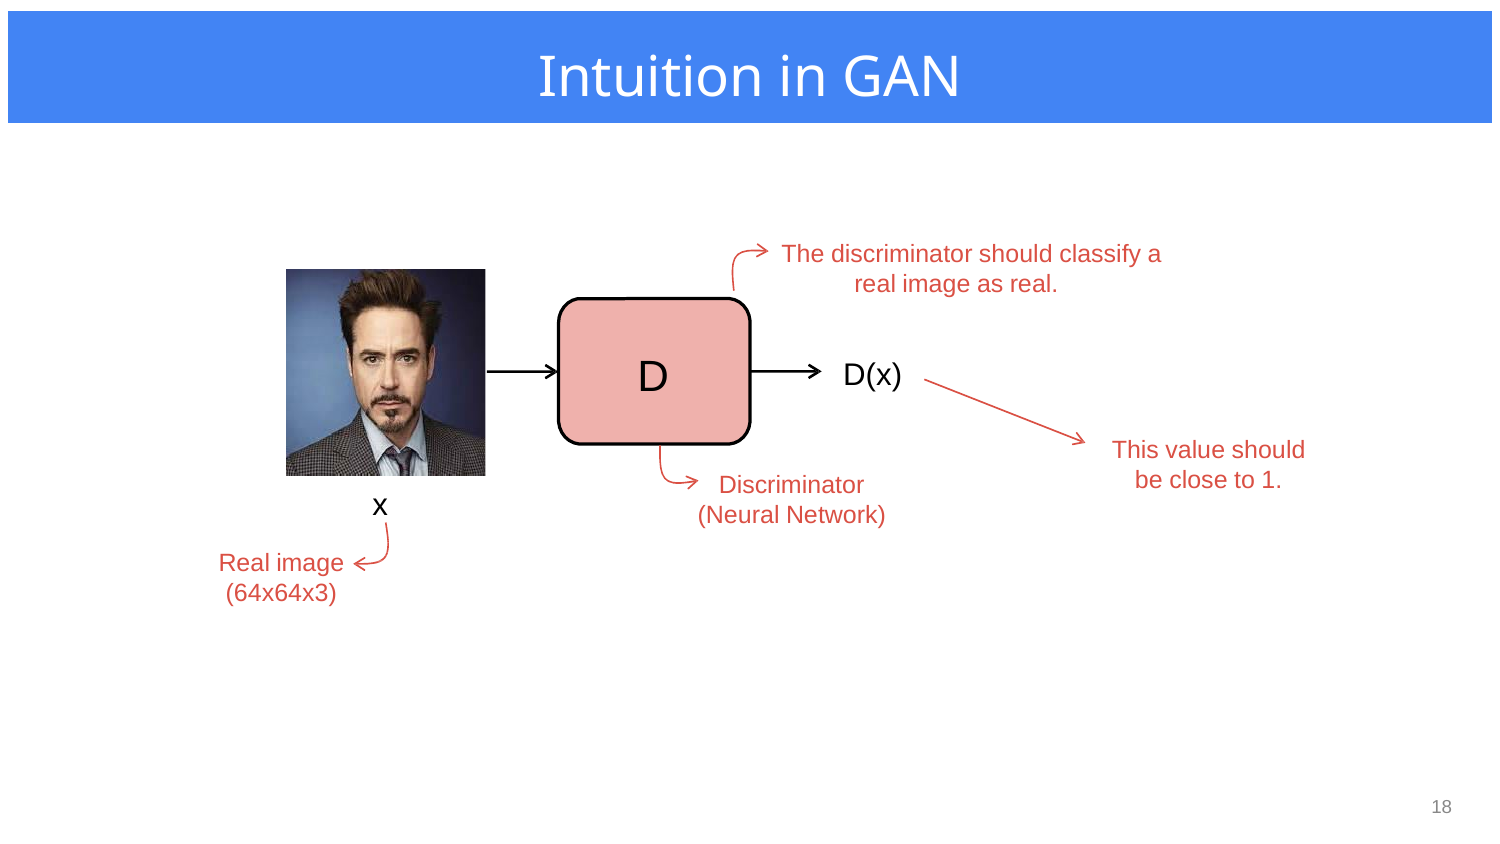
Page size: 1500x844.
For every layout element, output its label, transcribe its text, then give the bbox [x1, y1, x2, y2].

text_box D [637, 347, 673, 400]
text_box The discriminator should classify a real image as real. [781, 237, 1166, 302]
text_box Discriminator (Neural Network) [689, 468, 894, 533]
text_box D(x) [843, 354, 908, 393]
text_box [286, 269, 486, 476]
text_box This value should be close to 1. [1105, 433, 1312, 498]
text_box Real image (64x64x3) [215, 546, 348, 612]
text_box [558, 298, 751, 445]
text_box [924, 378, 1086, 446]
text_box x [372, 484, 392, 523]
title Intuition in GAN [38, 40, 1462, 100]
text_box [353, 522, 389, 571]
text_box 18 [1431, 794, 1456, 817]
text_box [731, 243, 769, 291]
text_box [659, 445, 699, 490]
text_box [750, 363, 822, 379]
text_box [486, 364, 559, 380]
